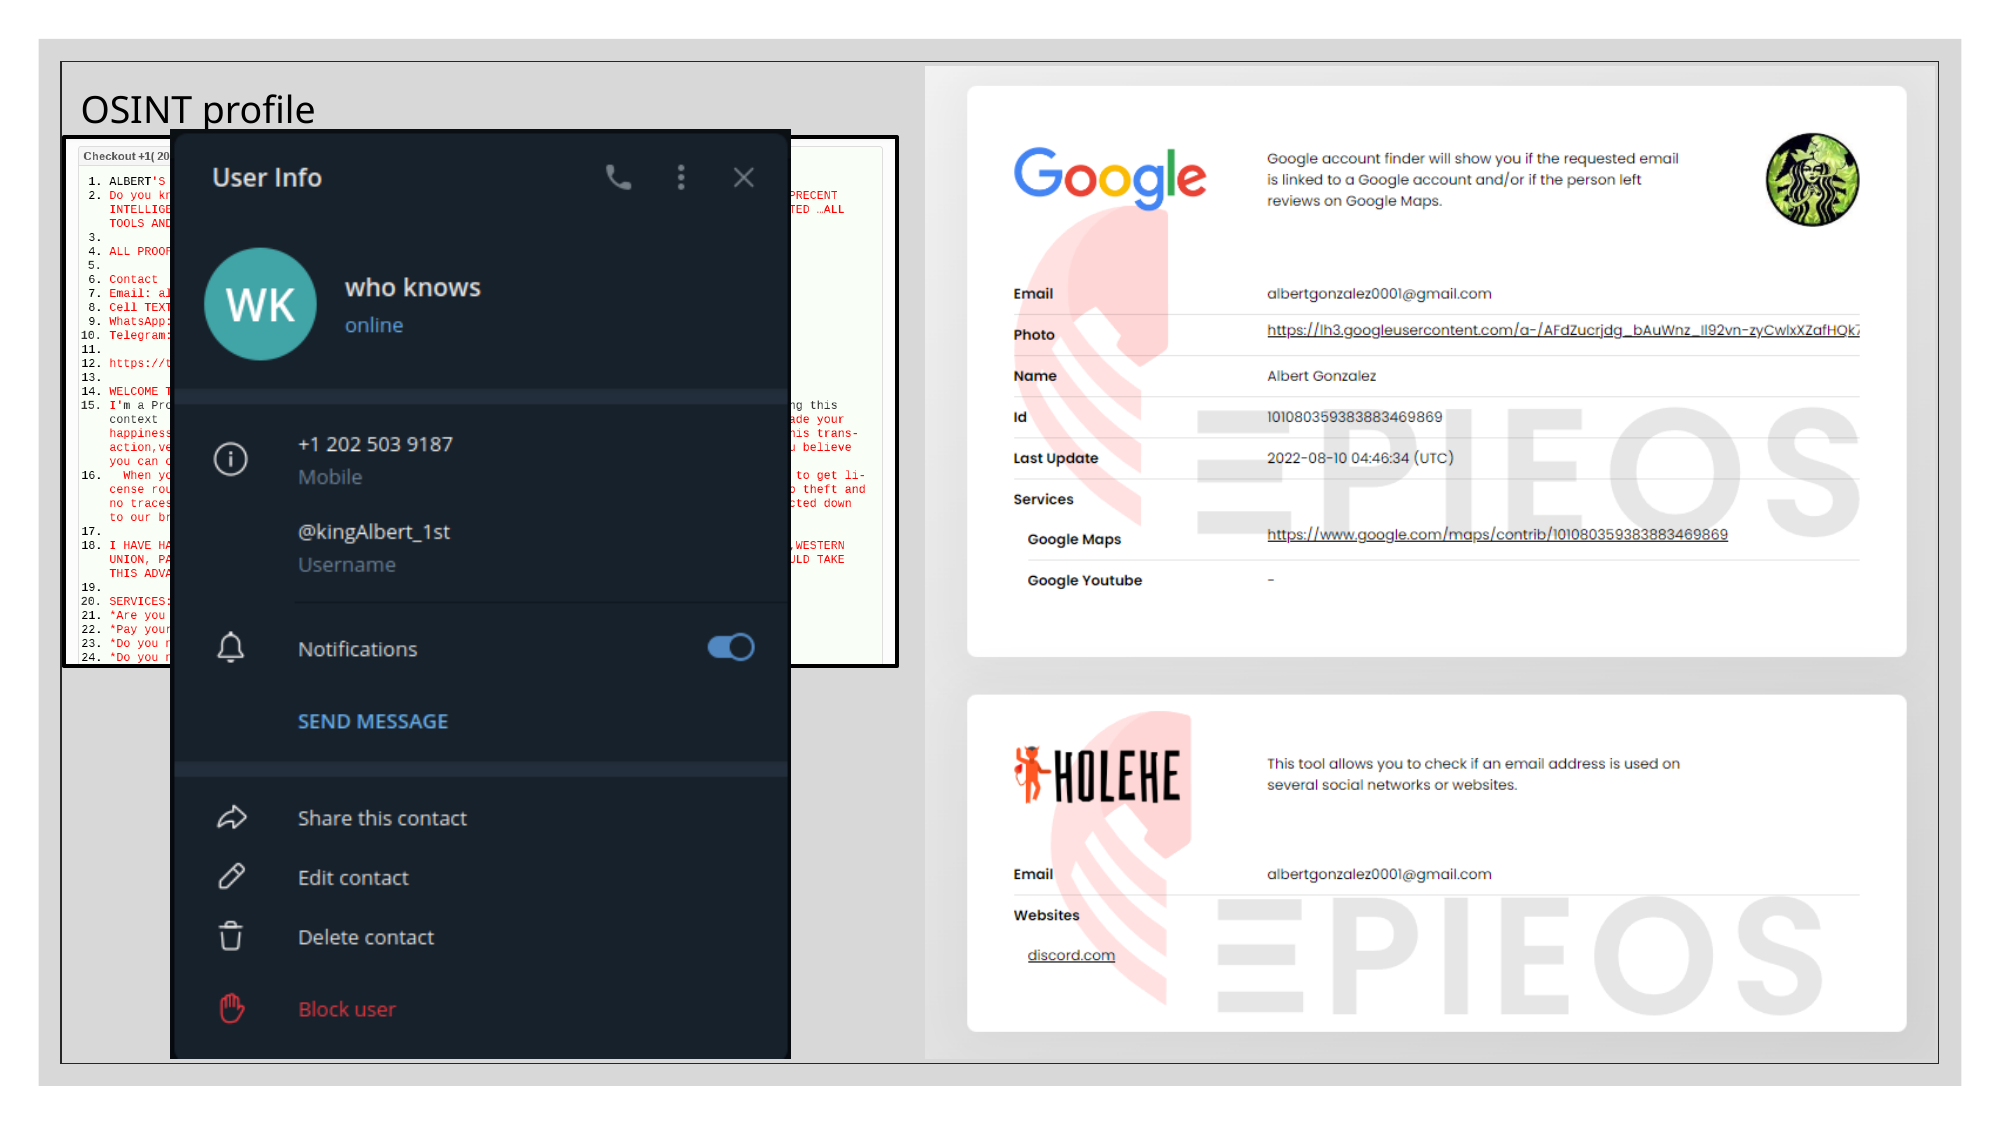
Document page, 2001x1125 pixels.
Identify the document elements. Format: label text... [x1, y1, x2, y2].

text_box OSINT profile [65, 78, 747, 135]
picture [65, 129, 895, 1059]
picture [925, 66, 1935, 1059]
